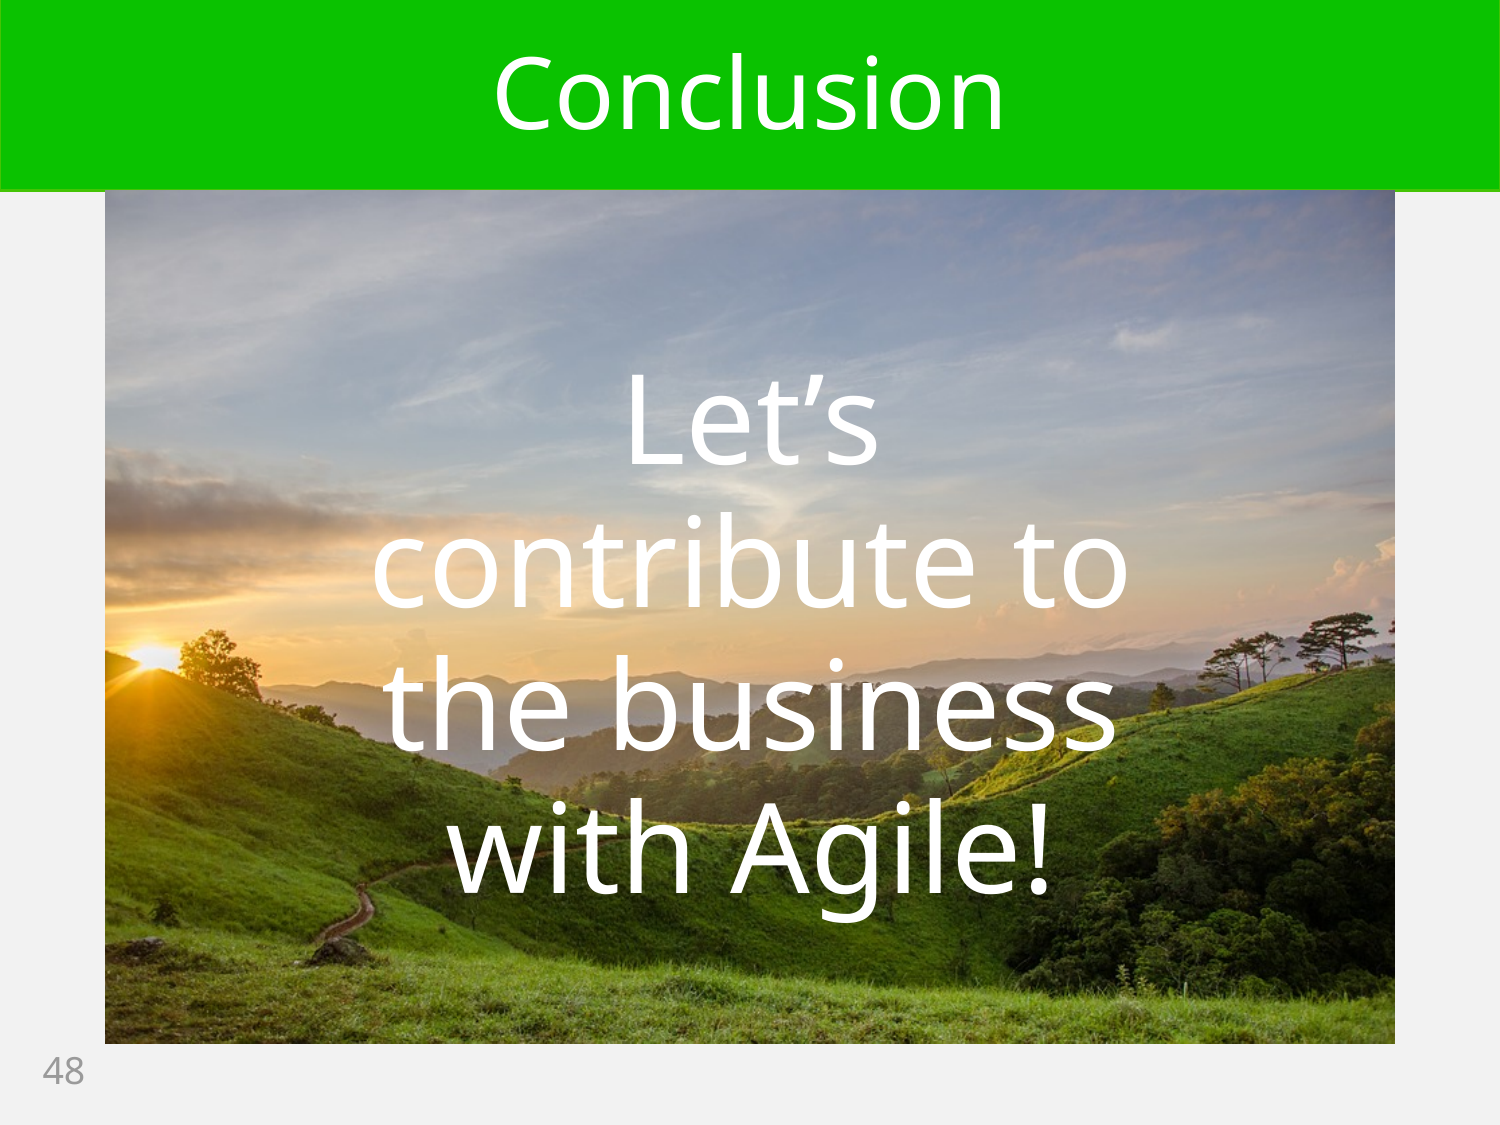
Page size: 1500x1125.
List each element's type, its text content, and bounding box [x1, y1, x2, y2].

title Conclusion [0, 53, 1500, 140]
picture [105, 190, 1395, 1044]
slide_number 48 [27, 1042, 146, 1102]
